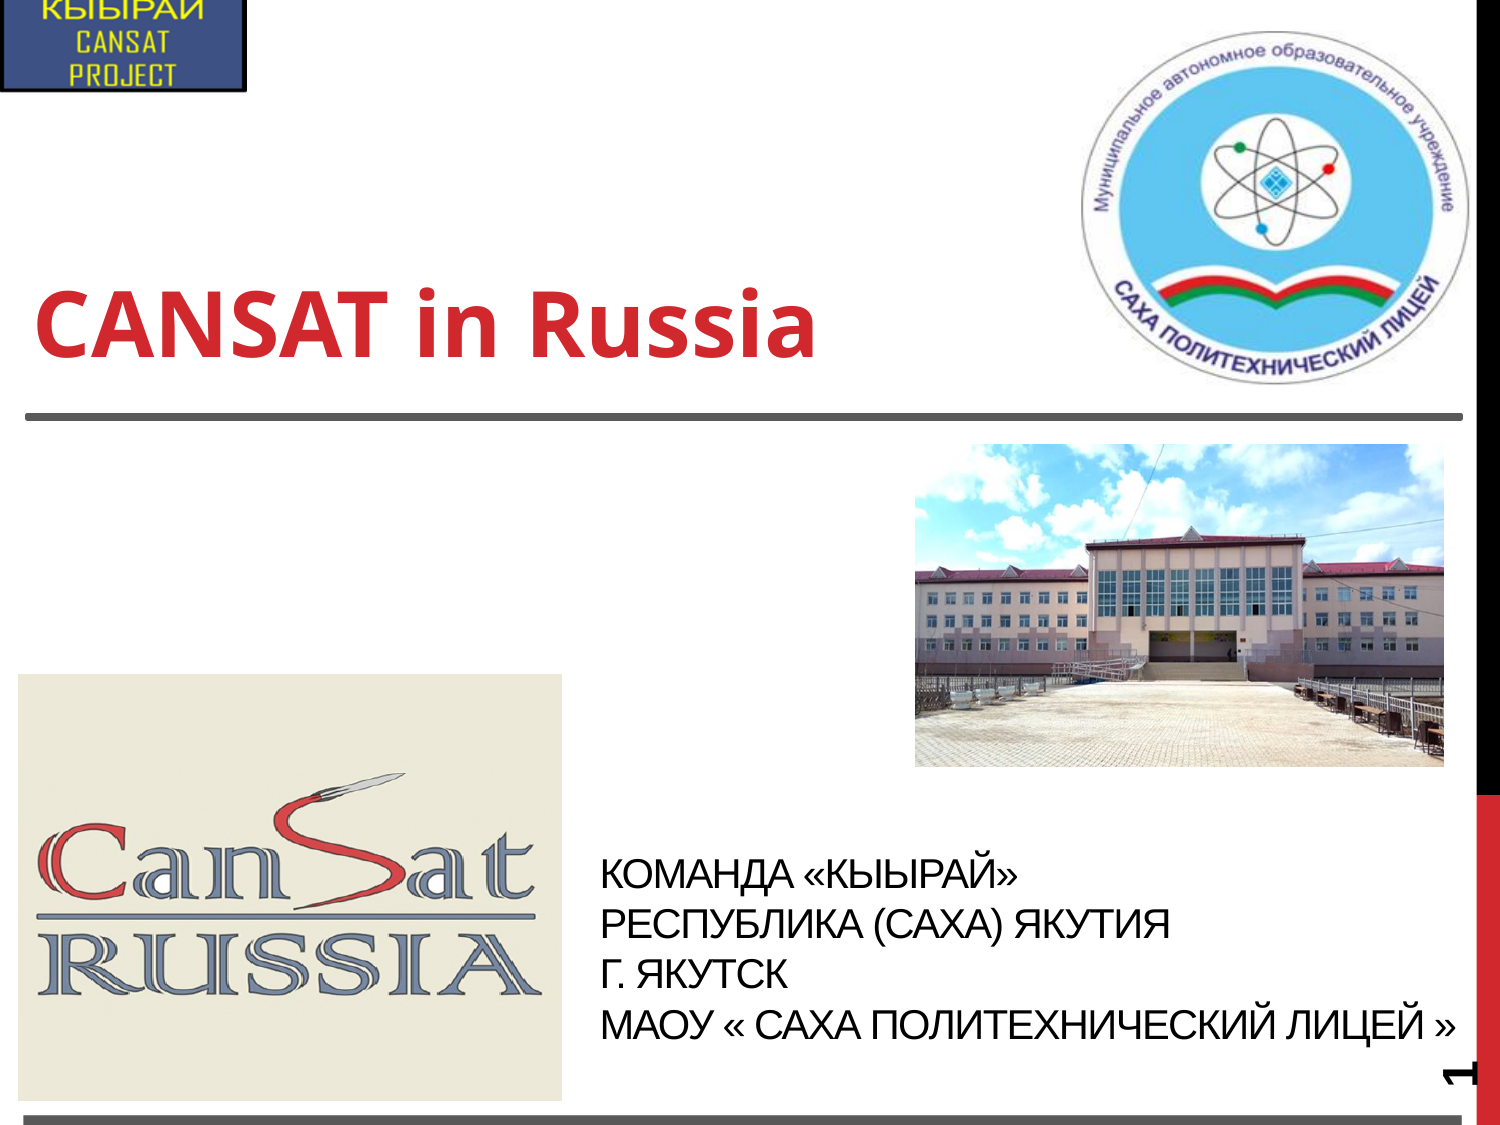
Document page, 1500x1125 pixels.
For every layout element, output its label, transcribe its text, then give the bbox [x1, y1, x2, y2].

picture [914, 443, 1444, 768]
title Команда «Кыырай» Республика (Саха) Якутия г. Якутск МАОУ « Саха политехнический лицей » [584, 798, 1500, 1125]
picture [0, 0, 247, 111]
text_box [25, 413, 1463, 421]
picture [1080, 30, 1472, 386]
picture [22, 1115, 1462, 1125]
text_box CANSAT in Russia [18, 258, 1078, 384]
slide_number 1 [1427, 887, 1488, 1104]
picture [17, 674, 562, 1101]
